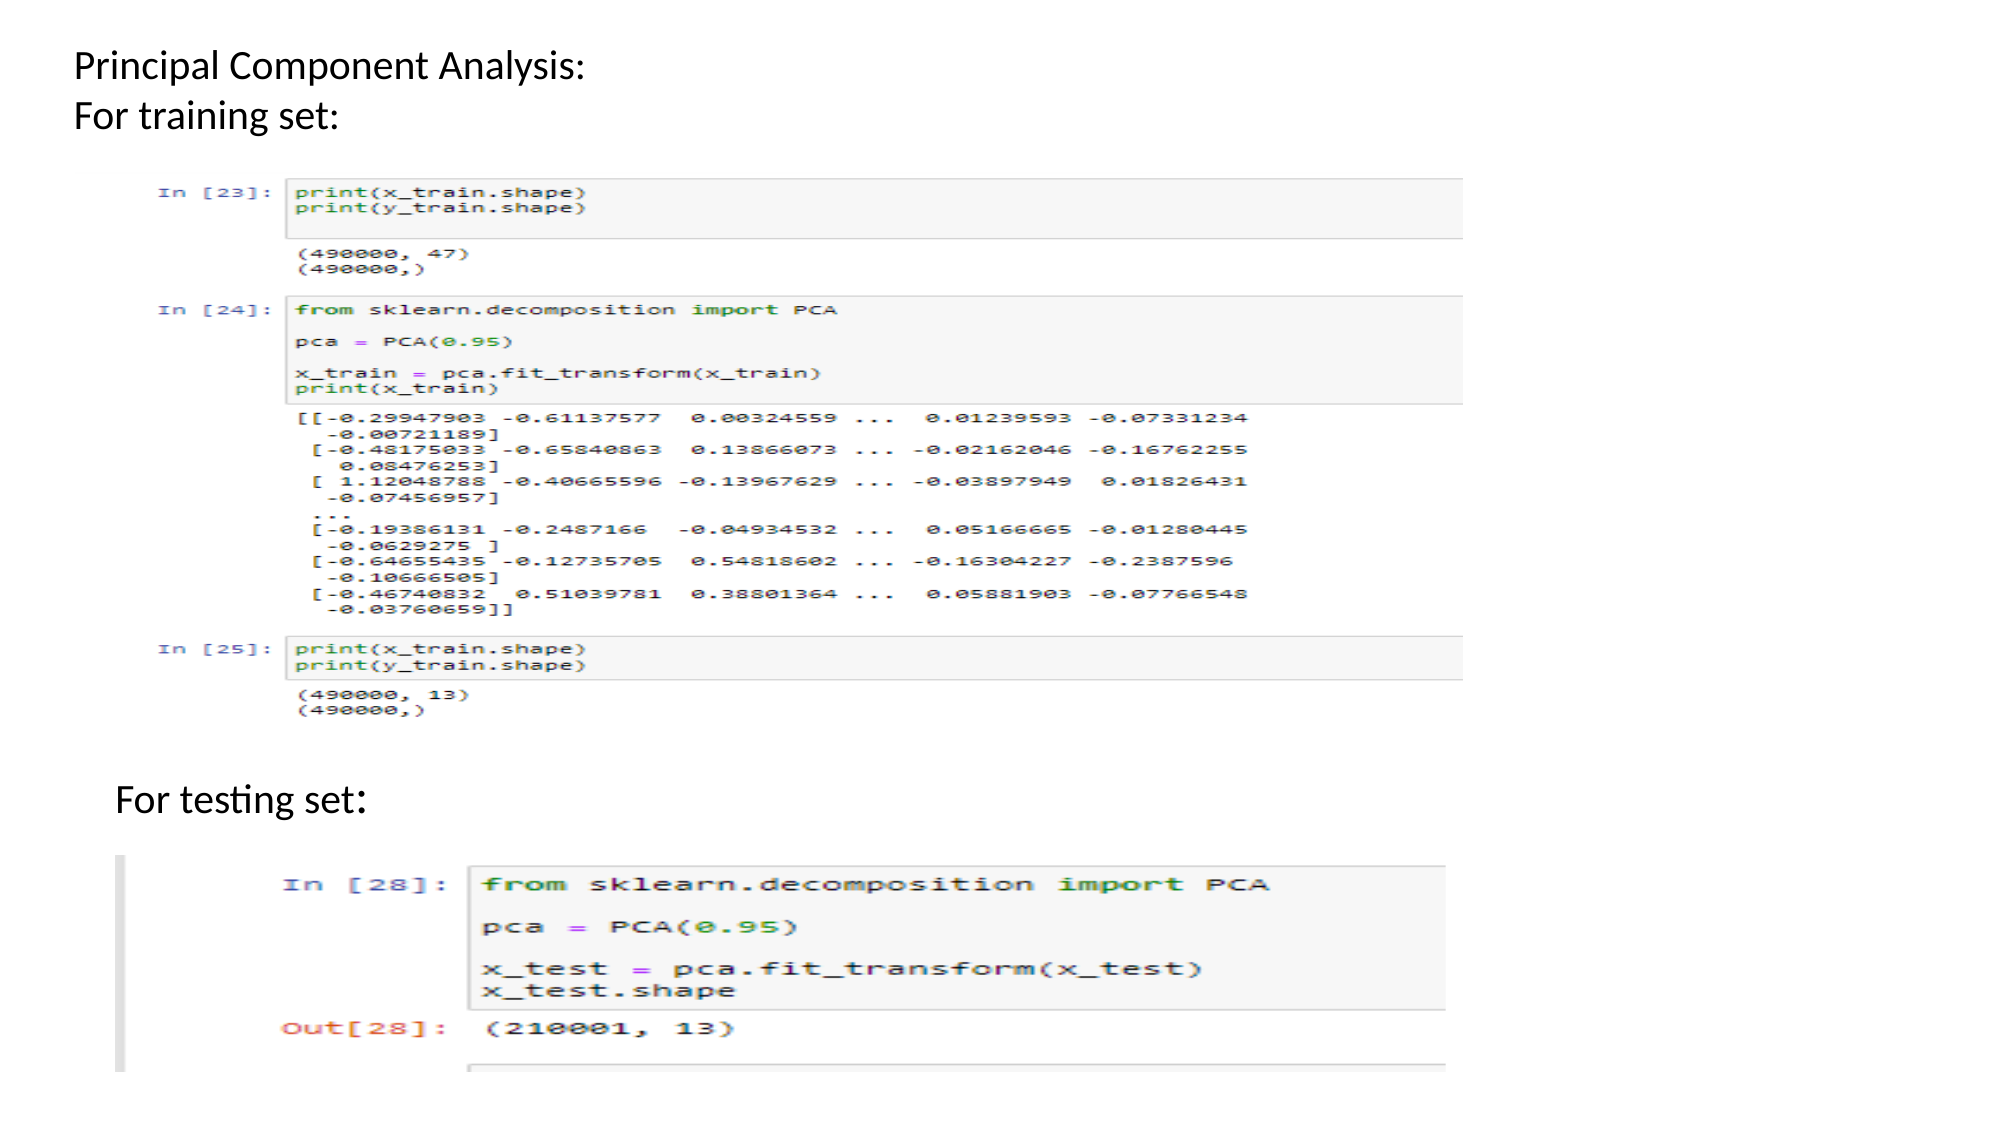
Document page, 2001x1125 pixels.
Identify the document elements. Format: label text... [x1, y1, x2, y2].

text_box For testing set: [100, 756, 384, 832]
picture [74, 172, 1463, 732]
text_box Principal Component Analysis: For training set: [58, 29, 602, 195]
picture [115, 855, 1446, 1072]
